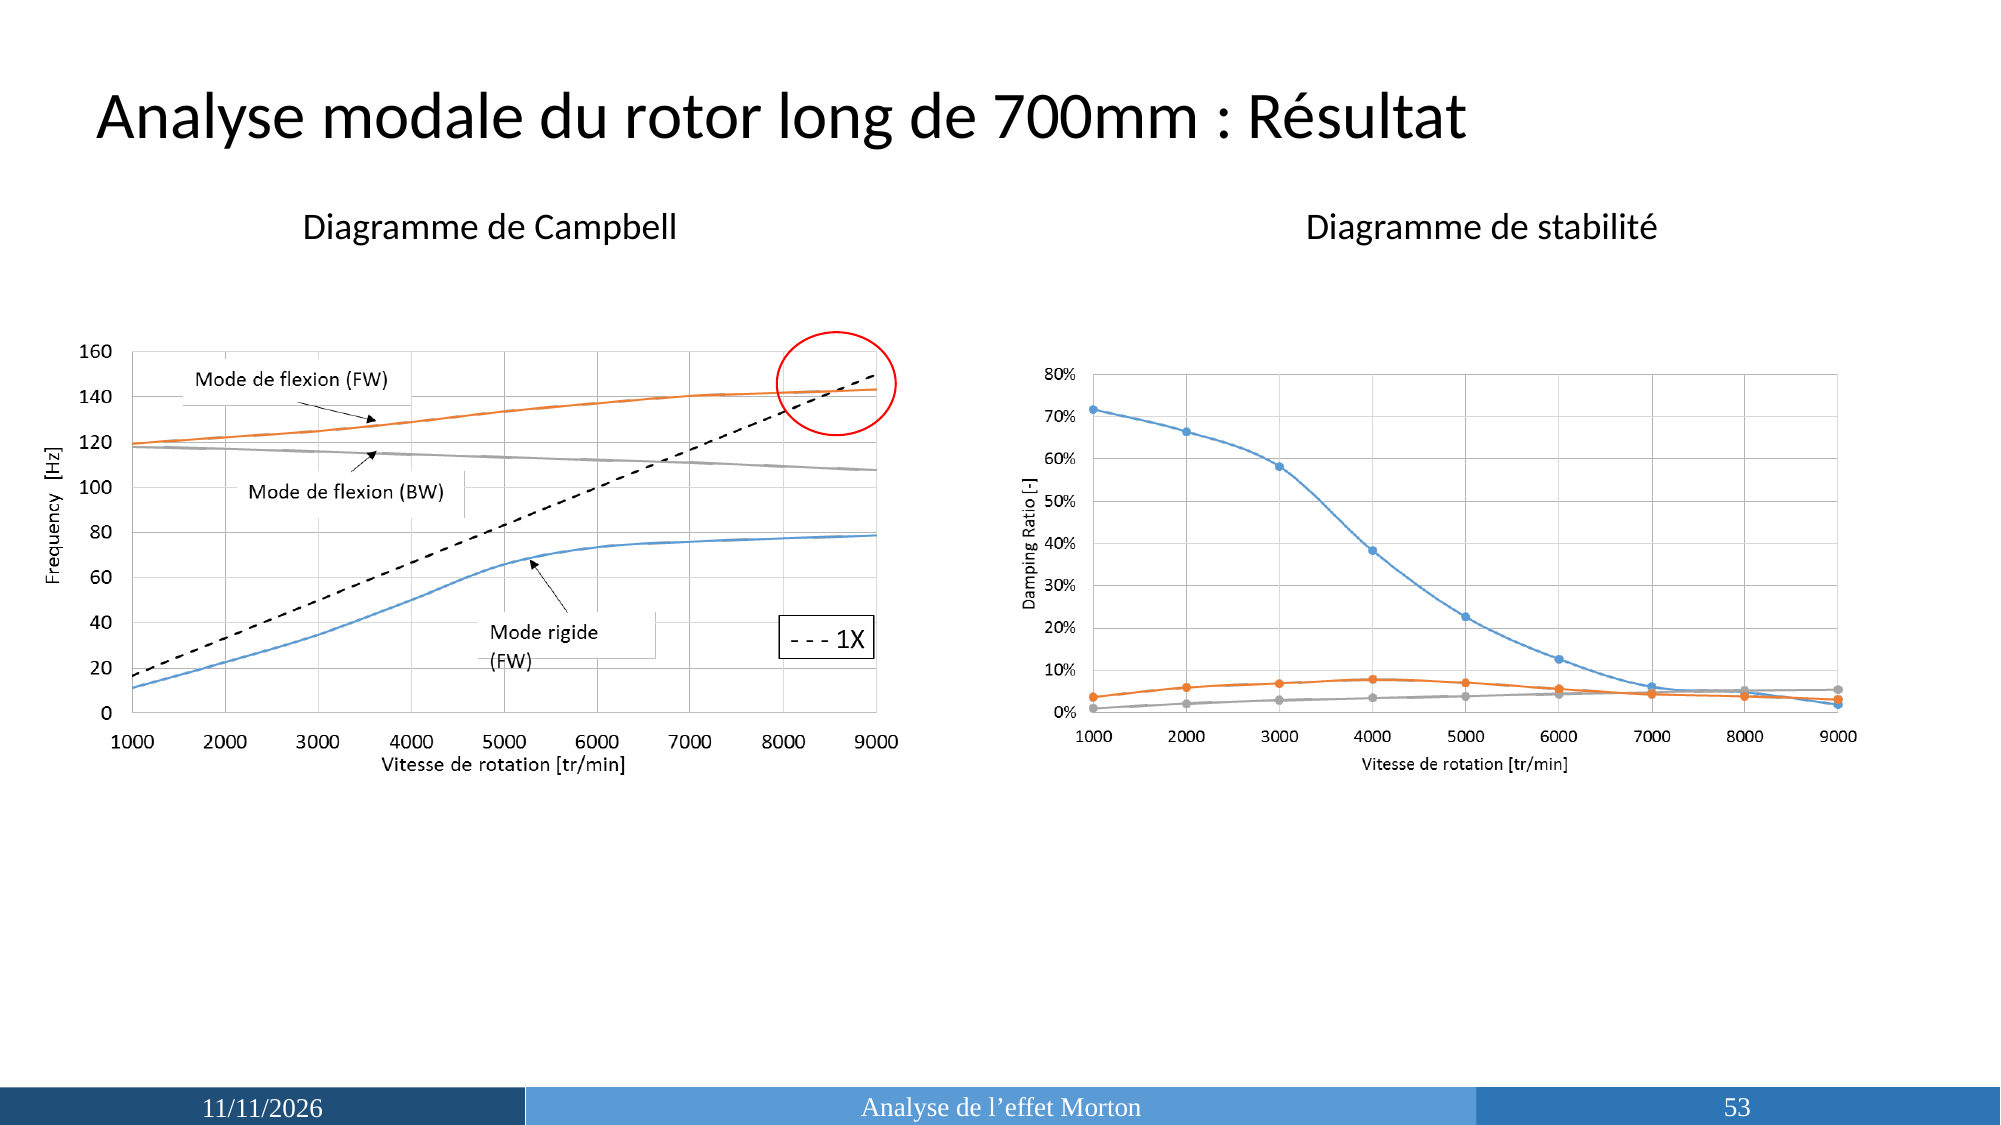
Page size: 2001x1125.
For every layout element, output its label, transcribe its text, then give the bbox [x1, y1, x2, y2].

footer Analyse de l’effet Morton [526, 1087, 1477, 1125]
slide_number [0, 1087, 525, 1125]
text_box Diagramme de stabilité [1291, 195, 1674, 255]
text_box Analyse modale du rotor long de 700mm : Résultat [81, 64, 1913, 159]
text_box Diagramme de Campbell [288, 195, 693, 255]
slide_number 53 [1477, 1087, 2000, 1125]
picture [997, 354, 1874, 794]
picture [22, 332, 914, 779]
